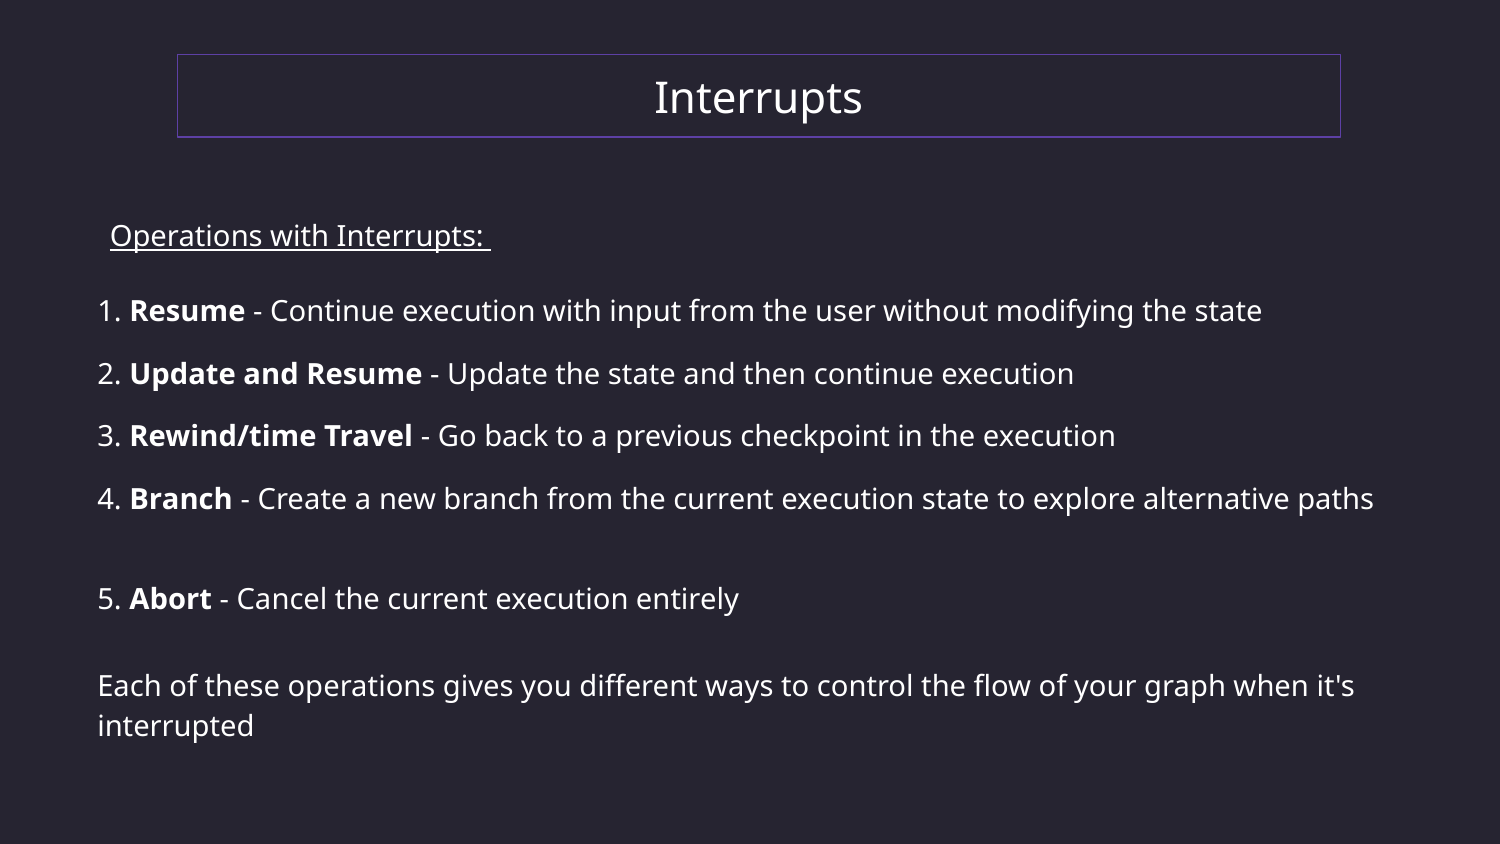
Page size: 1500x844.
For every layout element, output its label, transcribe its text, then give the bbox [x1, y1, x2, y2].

text_box 3. Rewind/time Travel - Go back to a previous checkpoint in the execution [82, 397, 1431, 459]
text_box 4. Branch - Create a new branch from the current execution state to explore alternative paths [82, 459, 1431, 531]
text_box 1. Resume - Continue execution with input from the user without modifying the state [82, 272, 1431, 334]
text_box 2. Update and Resume - Update the state and then continue execution [82, 334, 1431, 397]
text_box Interrupts [177, 54, 1341, 137]
text_box 5. Abort - Cancel the current execution entirely [82, 559, 1431, 631]
text_box Operations with Interrupts: [94, 197, 1444, 268]
text_box Each of these operations gives you different ways to control the flow of your graph when it's interrupted [82, 647, 1431, 758]
